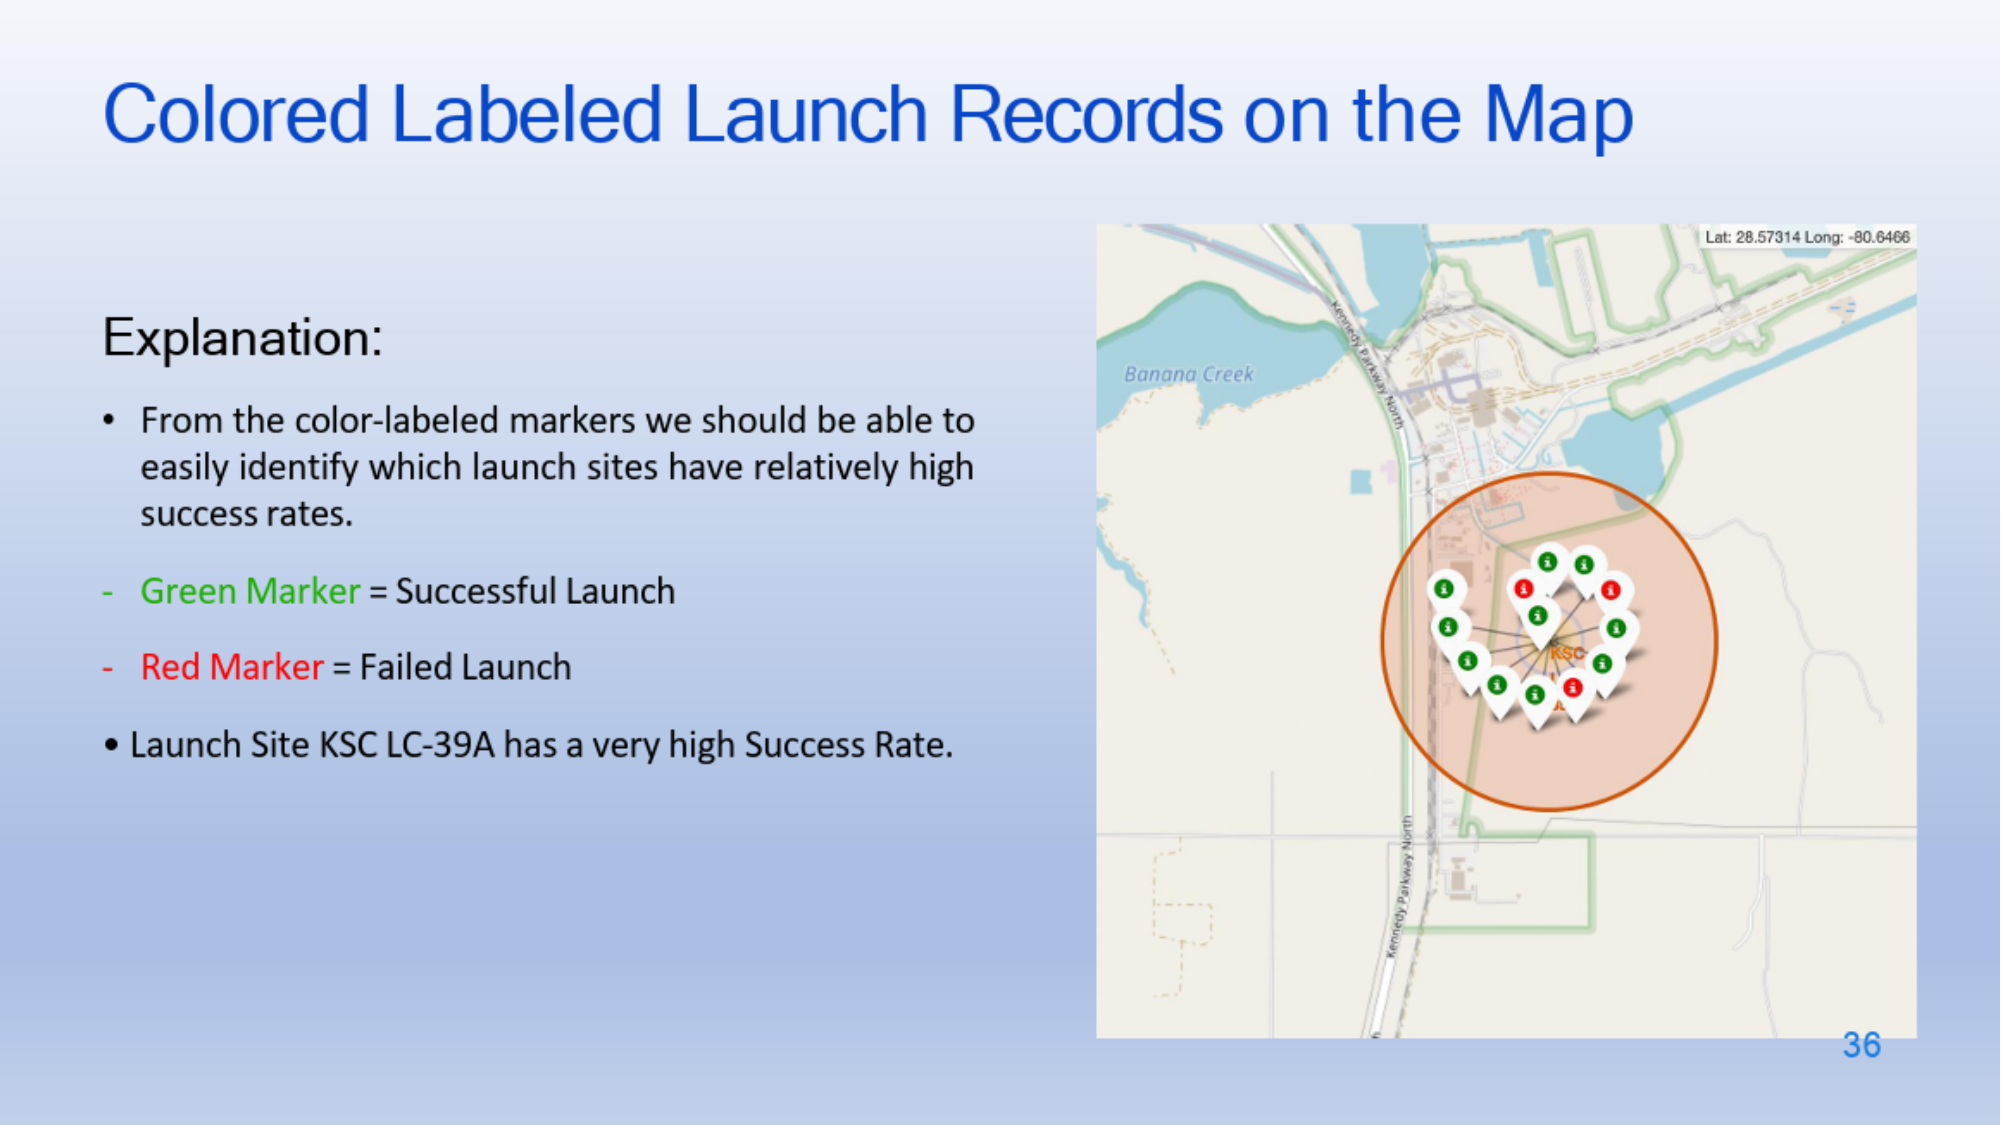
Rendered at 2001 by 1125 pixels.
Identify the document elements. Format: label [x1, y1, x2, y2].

list [0, 0, 2000, 1125]
